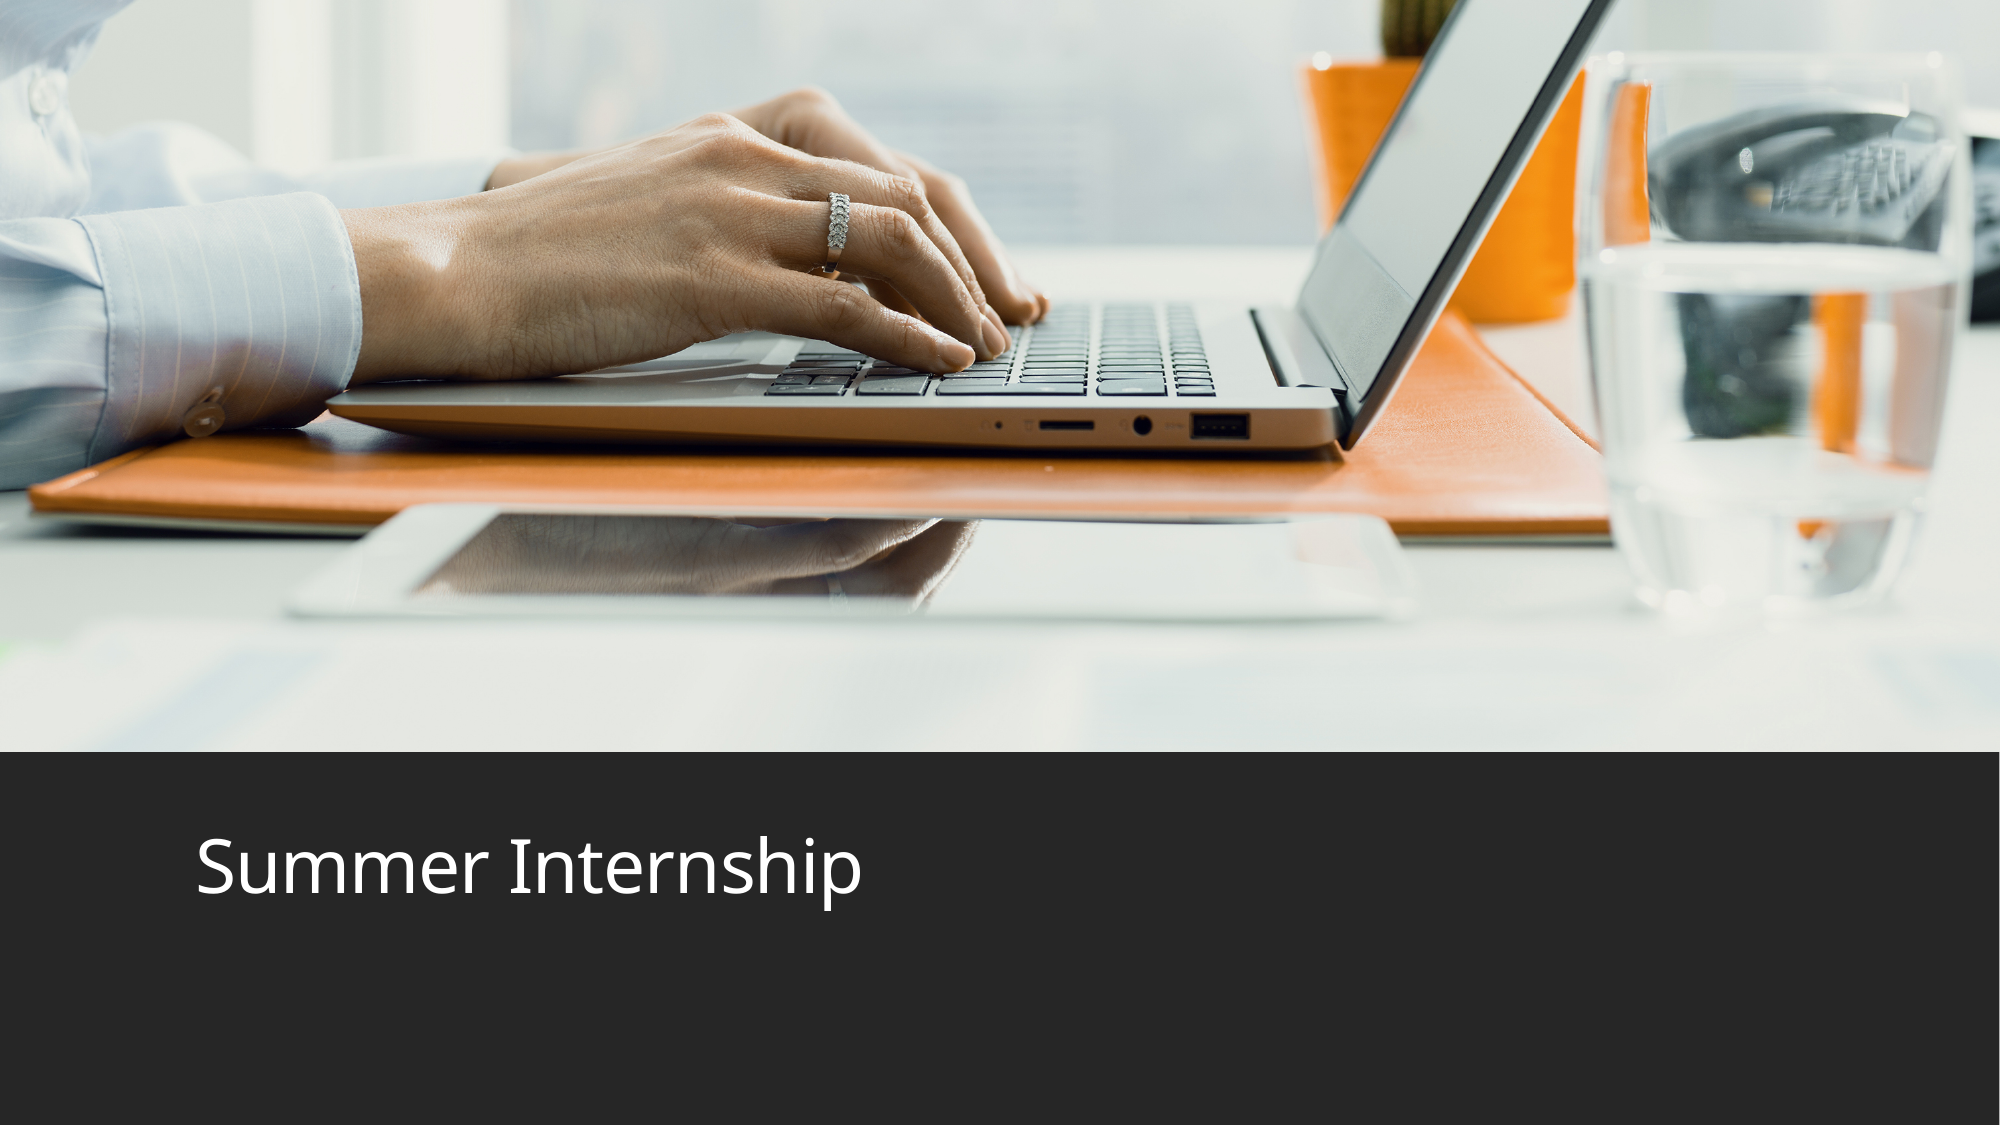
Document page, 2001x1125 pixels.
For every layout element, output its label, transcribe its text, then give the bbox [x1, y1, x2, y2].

picture [0, 0, 2000, 752]
title Summer Internship [180, 787, 1839, 910]
